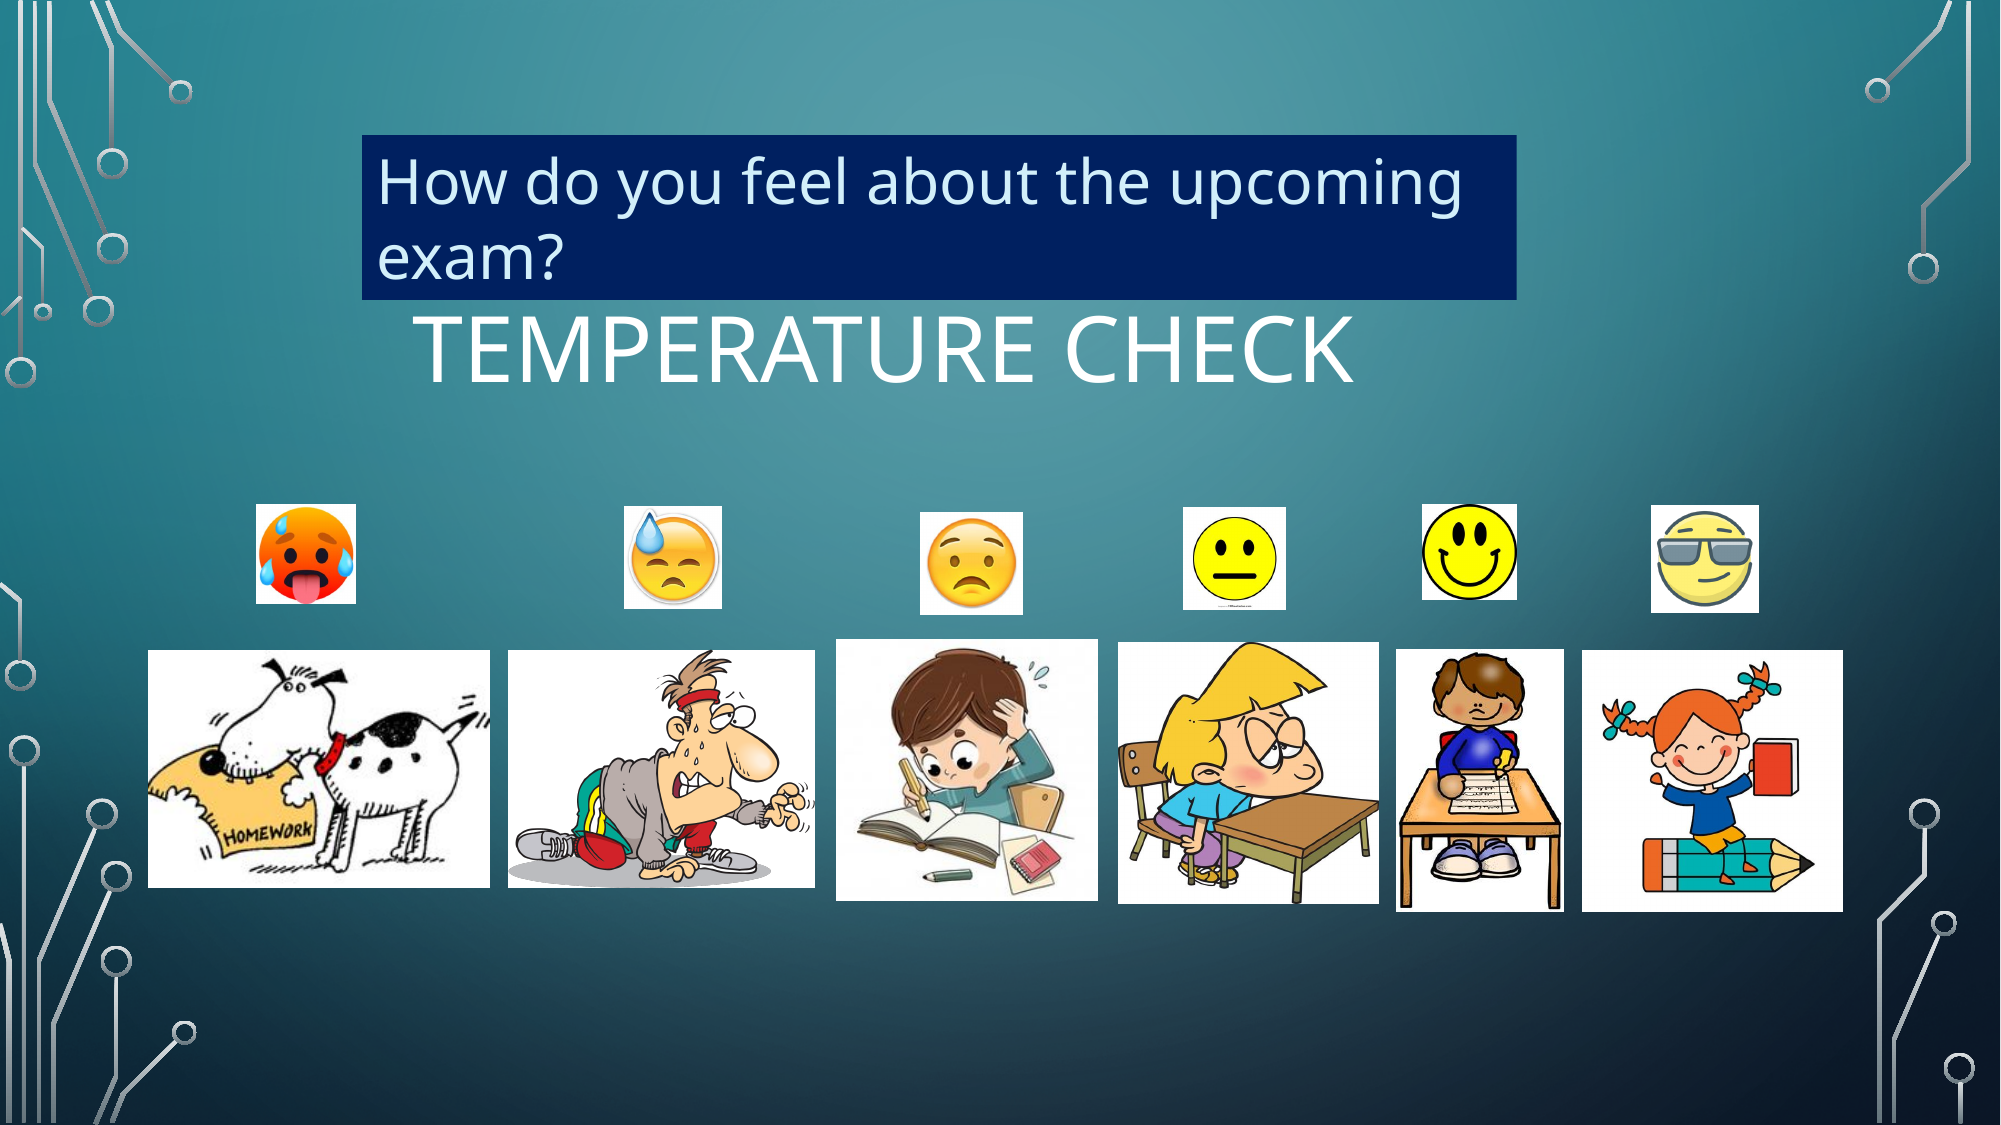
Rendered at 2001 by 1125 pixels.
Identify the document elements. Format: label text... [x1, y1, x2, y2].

picture [1118, 642, 1379, 904]
picture [147, 650, 490, 889]
picture [256, 504, 356, 605]
picture [1183, 507, 1286, 610]
picture [836, 639, 1098, 901]
picture [1582, 650, 1844, 912]
title Temperature Check [397, 231, 2000, 474]
text_box How do you feel about the upcoming exam? [362, 135, 1517, 300]
picture [508, 649, 815, 889]
picture [623, 506, 722, 610]
picture [1650, 504, 1759, 613]
picture [1421, 504, 1517, 600]
picture [920, 512, 1024, 615]
picture [1396, 649, 1564, 912]
